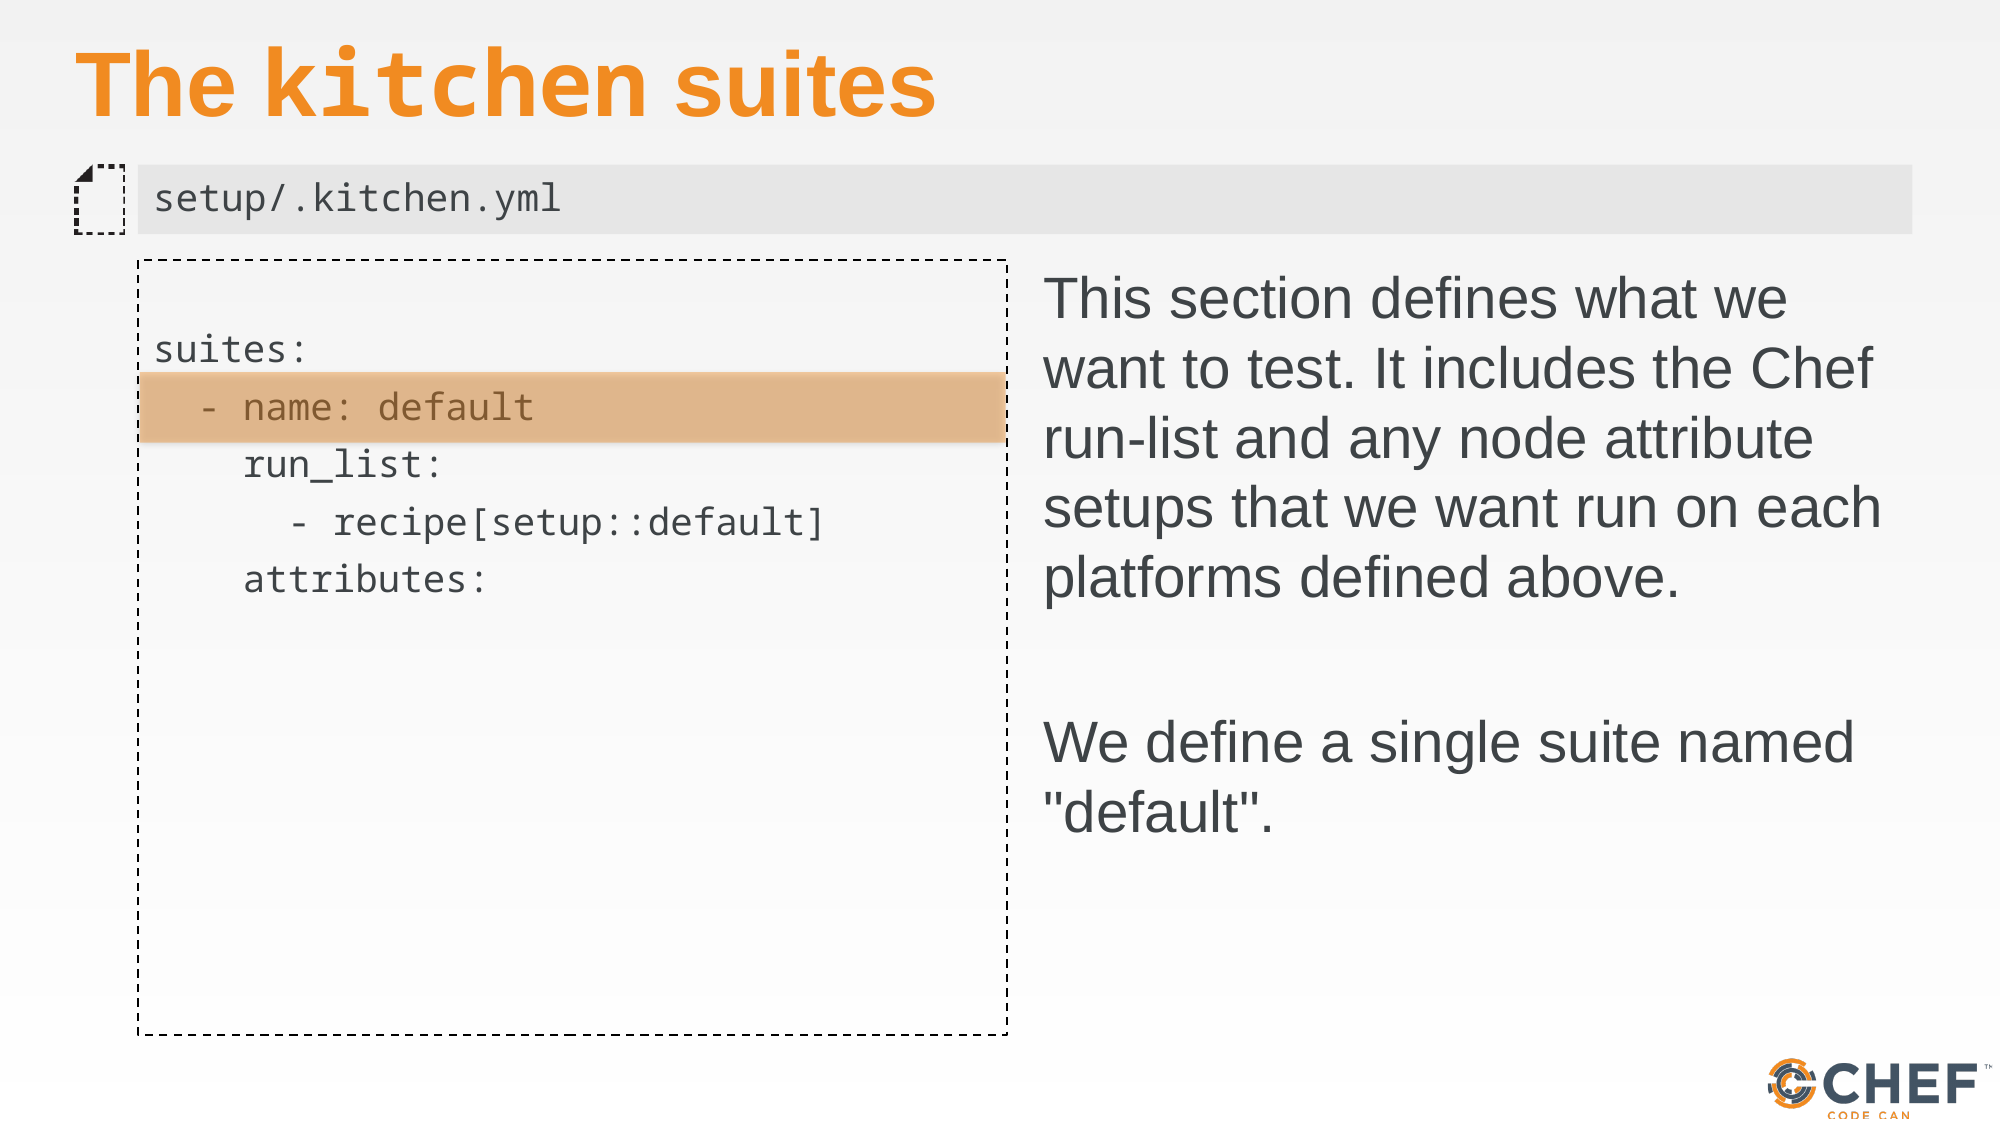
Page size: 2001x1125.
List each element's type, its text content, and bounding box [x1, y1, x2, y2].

list suites: - name: default run_list: - recipe[setup::default] attributes: [137, 450, 1008, 1036]
text_box [139, 371, 1006, 443]
list suites: - name: default run_list: - recipe[setup::default] attributes: [137, 259, 1008, 372]
title The kitchen suites [75, 37, 1913, 140]
list setup/.kitchen.yml [137, 164, 1913, 235]
list This section defines what we want to test. It includes the Chef run-list and any node attribute setups that we want run on each platforms defined above. We define a single suite named "default". [1043, 260, 1913, 1035]
